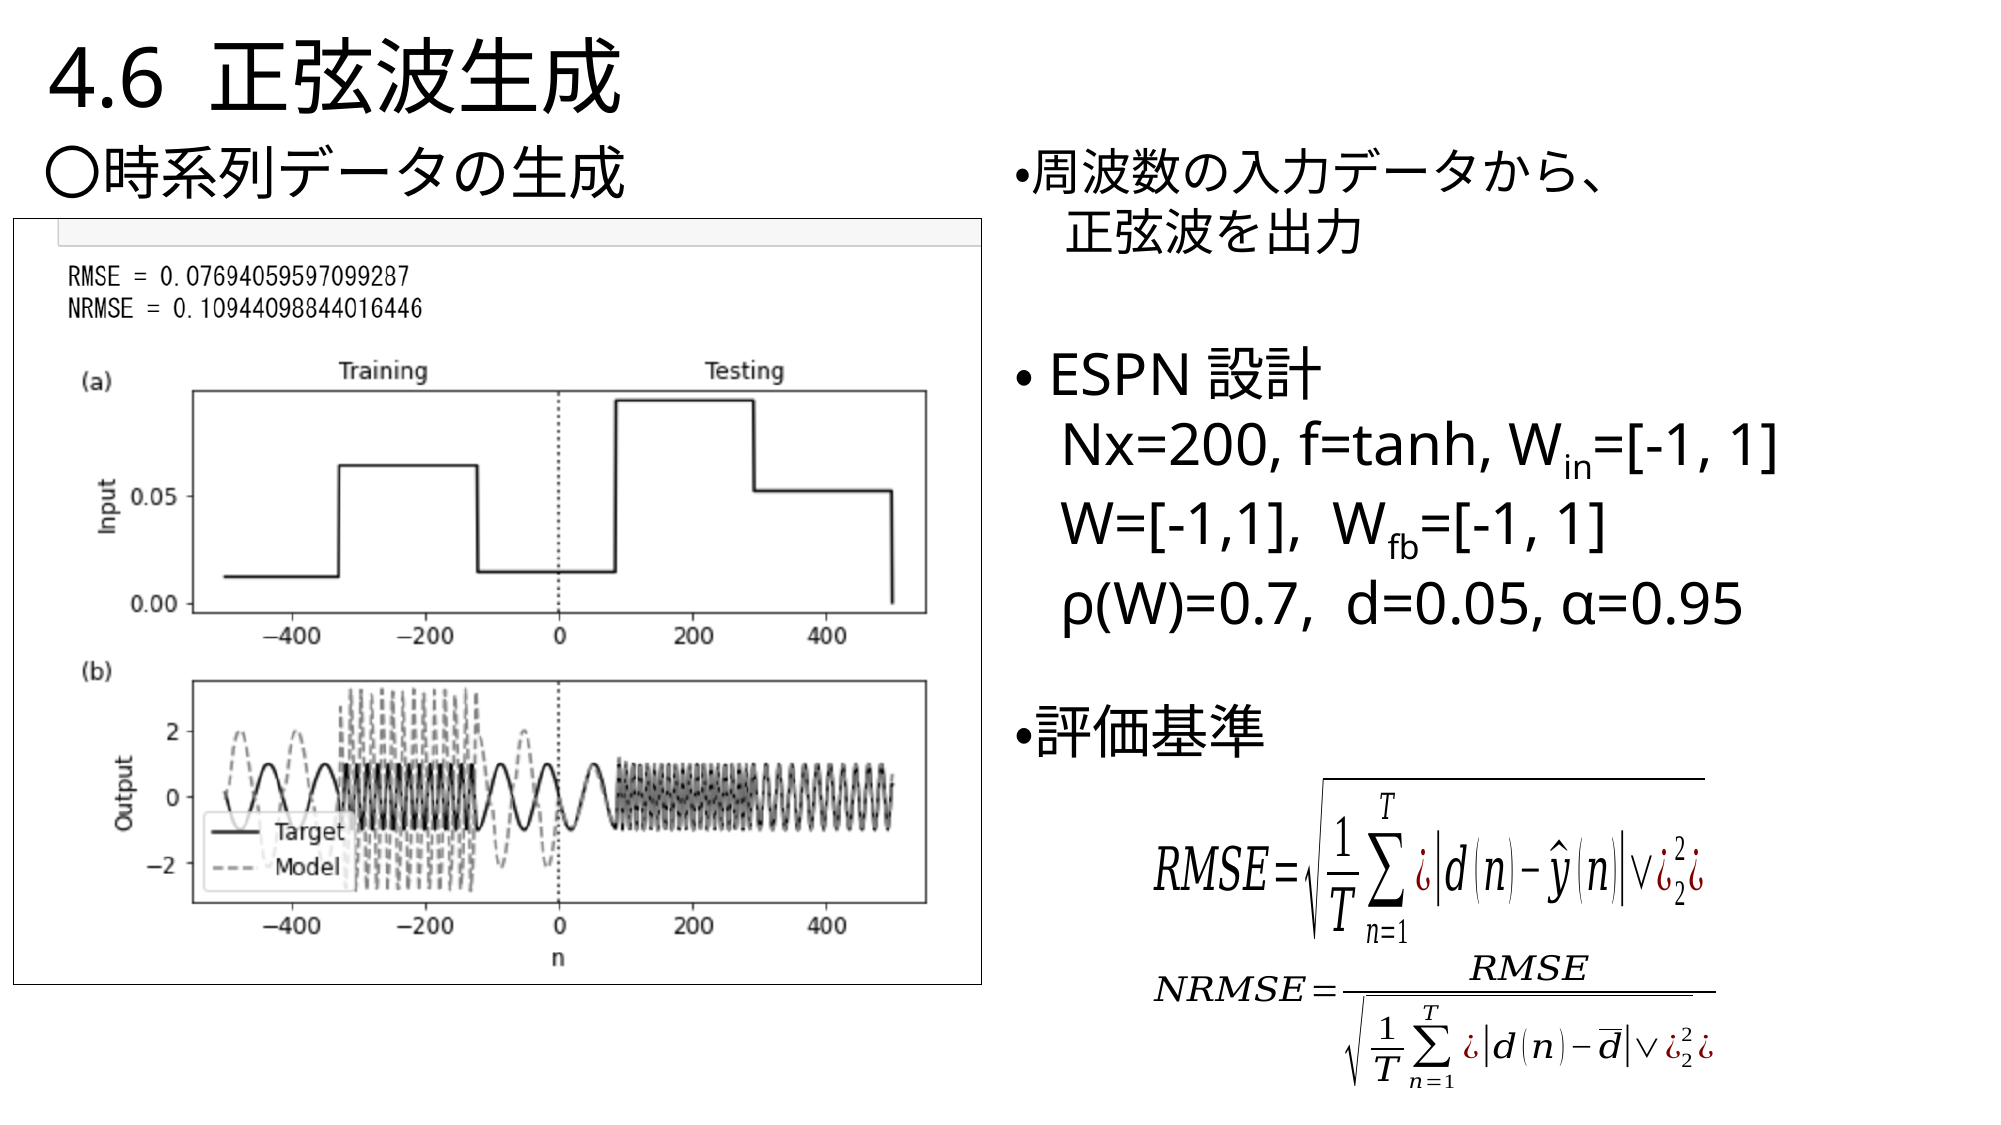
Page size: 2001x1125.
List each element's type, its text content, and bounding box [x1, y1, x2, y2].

text_box ・評価基準 [999, 688, 1335, 773]
text_box 4.6 正弦波生成 [34, 17, 639, 128]
picture [13, 218, 982, 985]
text_box 〇時系列データの生成 [29, 128, 886, 214]
text_box ・周波数の入力データから、 正弦波を出力 [999, 133, 1924, 268]
text_box ・ESPN設計 Nx=200, f=tanh, Win=[-1, 1] W=[-1,1], Wfb=[-1, 1] ρ(W)=0.7, d=0.05, α=0.95 [999, 329, 1953, 644]
